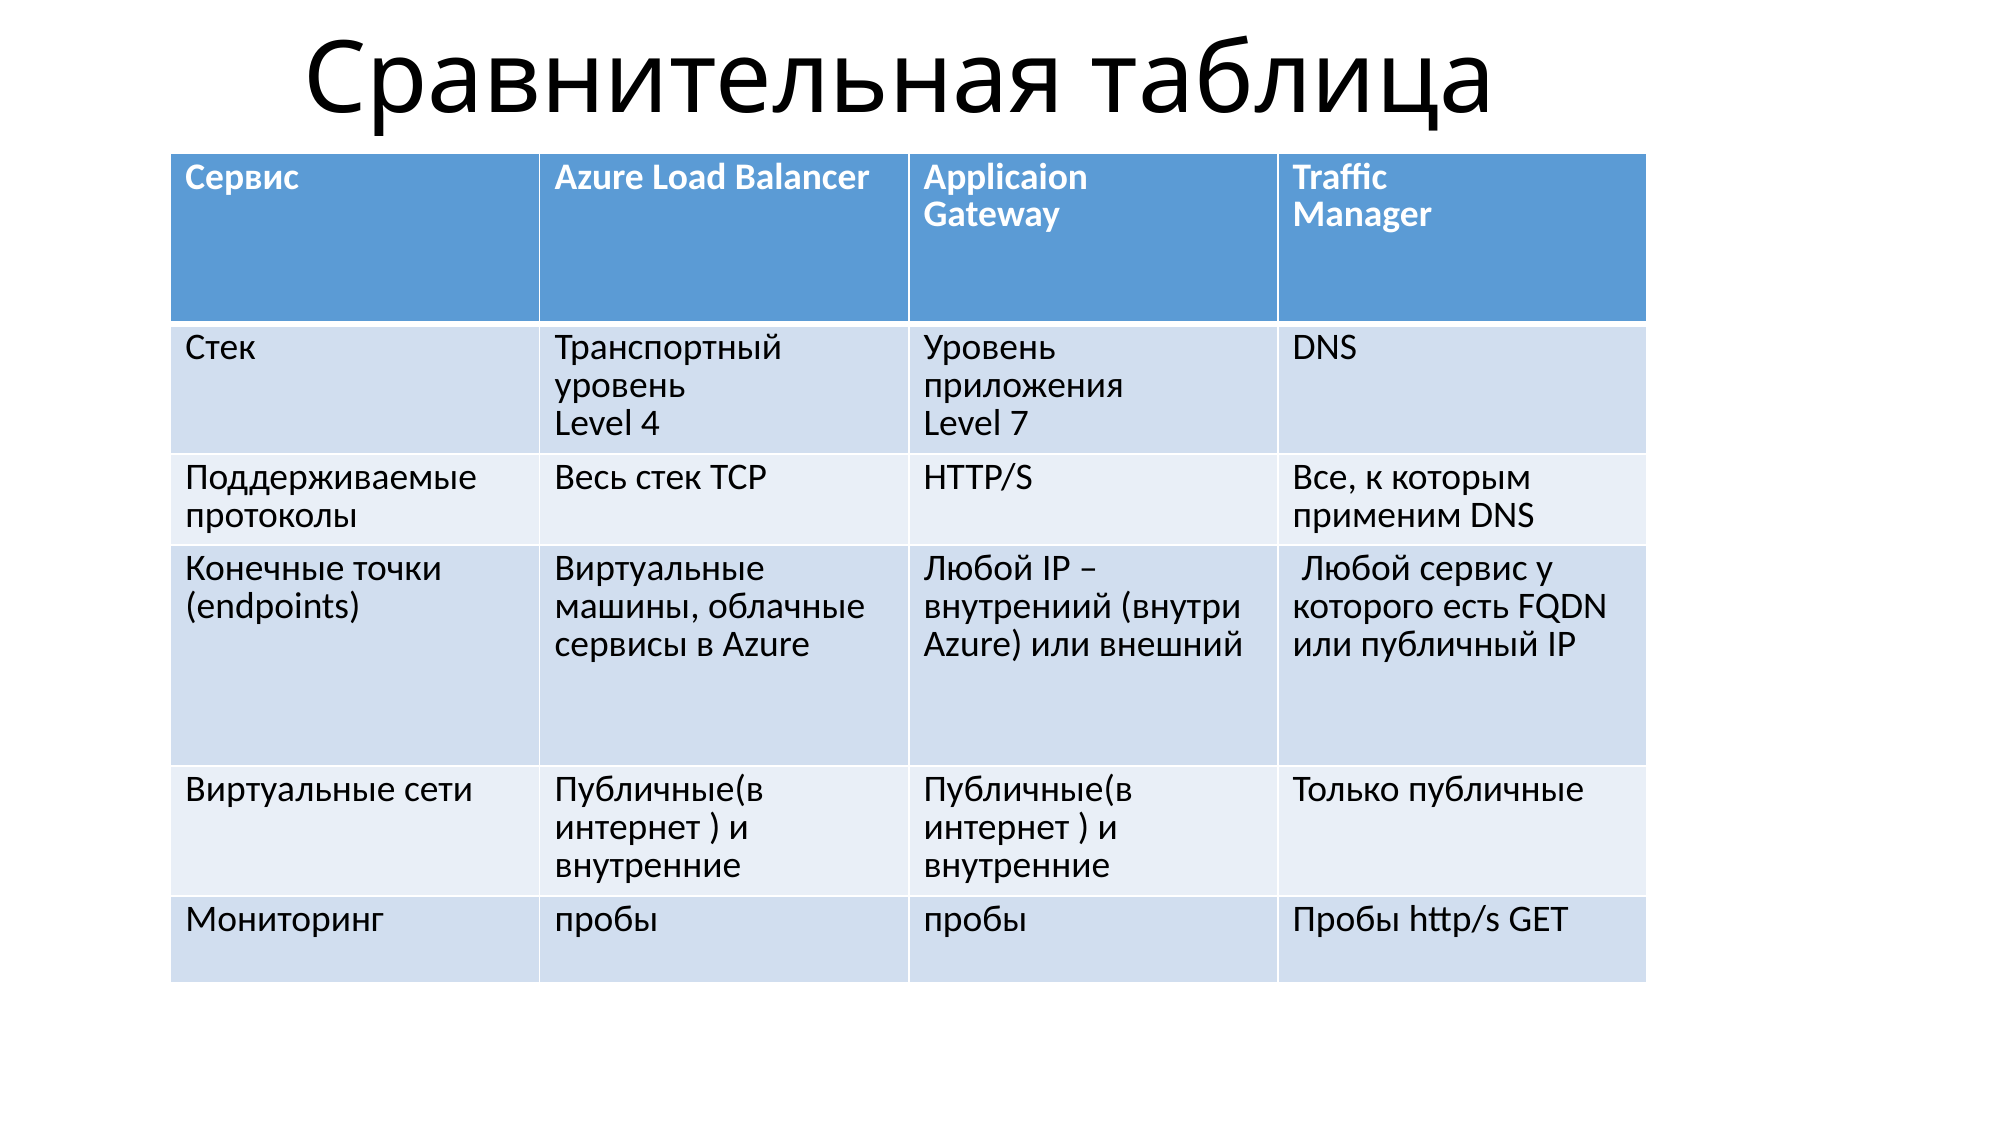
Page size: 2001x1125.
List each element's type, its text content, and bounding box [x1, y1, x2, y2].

table_cell Виртуальные машины, облачные сервисы в Azure [540, 546, 908, 765]
table_cell пробы [910, 897, 1277, 982]
table_cell пробы [540, 897, 908, 982]
table_cell Мониторинг [171, 897, 539, 982]
table_cell Конечные точки (endpoints) [171, 546, 539, 765]
table_cell Публичные(в интернет ) и внутренние [910, 767, 1277, 895]
table_cell Транспортный уровень Level 4 [540, 327, 908, 453]
table_cell DNS [1279, 327, 1646, 453]
table_header Azure Load Balancer [540, 154, 908, 321]
table_cell Любой IP – внутрениий (внутри Azure) или внешний [910, 546, 1277, 765]
table_cell Пробы http/s GET [1279, 897, 1646, 982]
table_cell Только публичные [1279, 767, 1646, 895]
table_cell Уровень приложения Level 7 [910, 327, 1277, 453]
table_cell Весь стек TCP [540, 455, 908, 544]
table_cell Стек [171, 327, 539, 453]
table_header Applicaion Gateway [910, 154, 1277, 321]
table_cell Все, к которым применим DNS [1279, 455, 1646, 544]
table_cell Виртуальные сети [171, 767, 539, 895]
table_cell Любой сервис у которого есть FQDN или публичный IP [1279, 546, 1646, 765]
table_cell HTTP/S [910, 455, 1277, 544]
table_header Сервис [171, 154, 539, 321]
table_cell Публичные(в интернет ) и внутренние [540, 767, 908, 895]
title Сравнительная таблица [0, 50, 1890, 142]
table_cell Поддерживаемые протоколы [171, 455, 539, 544]
table_header Traffic Manager [1279, 154, 1646, 321]
